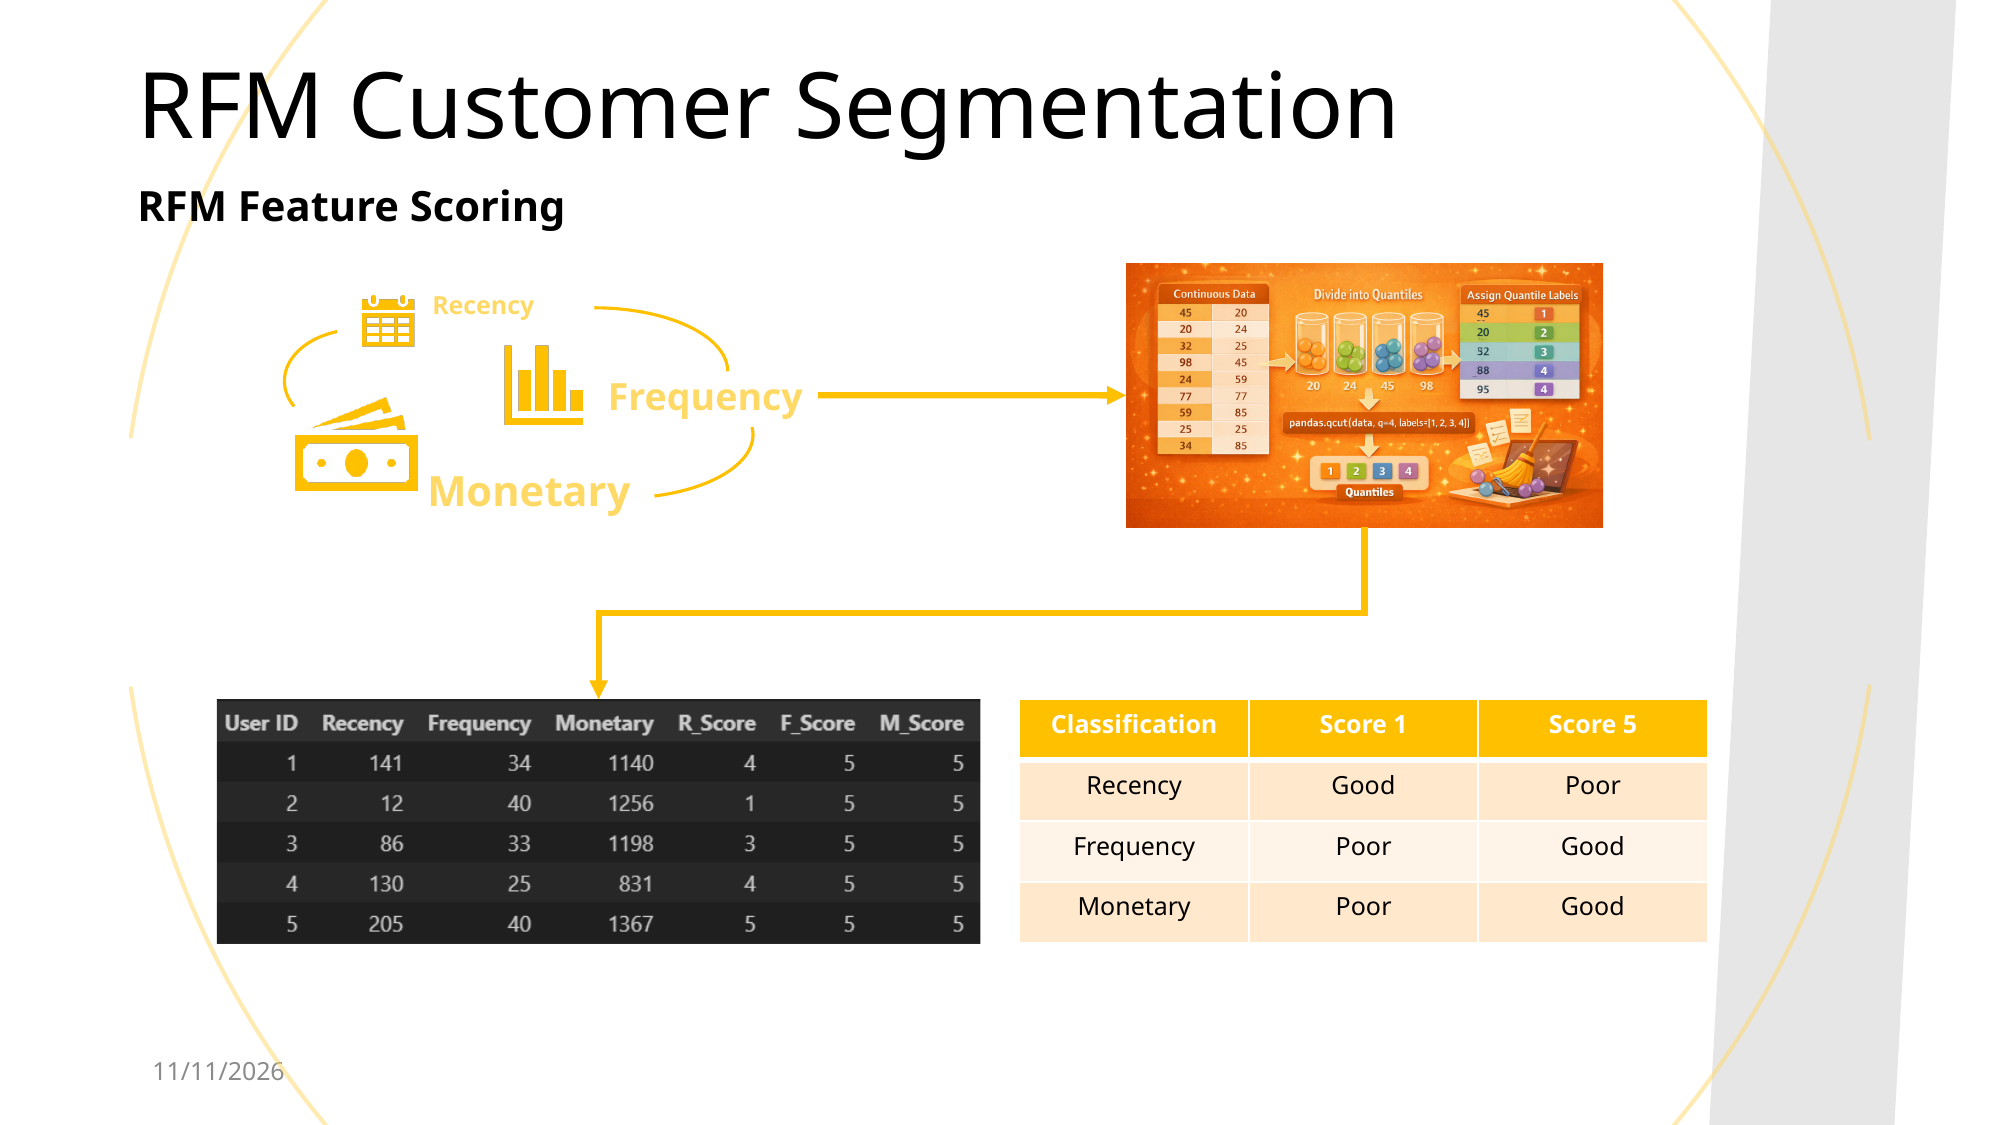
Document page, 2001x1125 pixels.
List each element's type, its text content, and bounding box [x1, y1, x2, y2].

table_cell Good [1479, 883, 1707, 942]
text_box Frequency [599, 365, 818, 426]
text_box [619, 426, 754, 497]
table_cell Good [1479, 822, 1707, 881]
table_cell Poor [1250, 822, 1477, 881]
picture [289, 379, 423, 513]
text_box RFM Feature Scoring [137, 179, 771, 230]
picture [488, 329, 599, 441]
picture [216, 699, 895, 944]
text_box Recency [417, 281, 550, 327]
text_box [594, 307, 729, 372]
table_header Score 1 [1250, 700, 1477, 757]
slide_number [137, 1042, 588, 1103]
table_cell Frequency [1068, 822, 1248, 881]
table_header Classification [1068, 700, 1248, 757]
picture [1125, 263, 1604, 528]
table_header Score 5 [1479, 700, 1707, 757]
text_box [283, 331, 359, 400]
table_cell Recency [1068, 763, 1248, 820]
table_cell Good [1250, 763, 1477, 820]
text_box Monetary [381, 457, 677, 522]
slide_number 14 [1412, 1042, 1863, 1103]
title RFM Customer Segmentation [137, 59, 1863, 248]
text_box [895, 230, 1068, 996]
table_cell Poor [1250, 883, 1477, 942]
table_cell Poor [1479, 763, 1707, 820]
table_cell Monetary [1068, 883, 1248, 942]
picture [351, 284, 425, 357]
